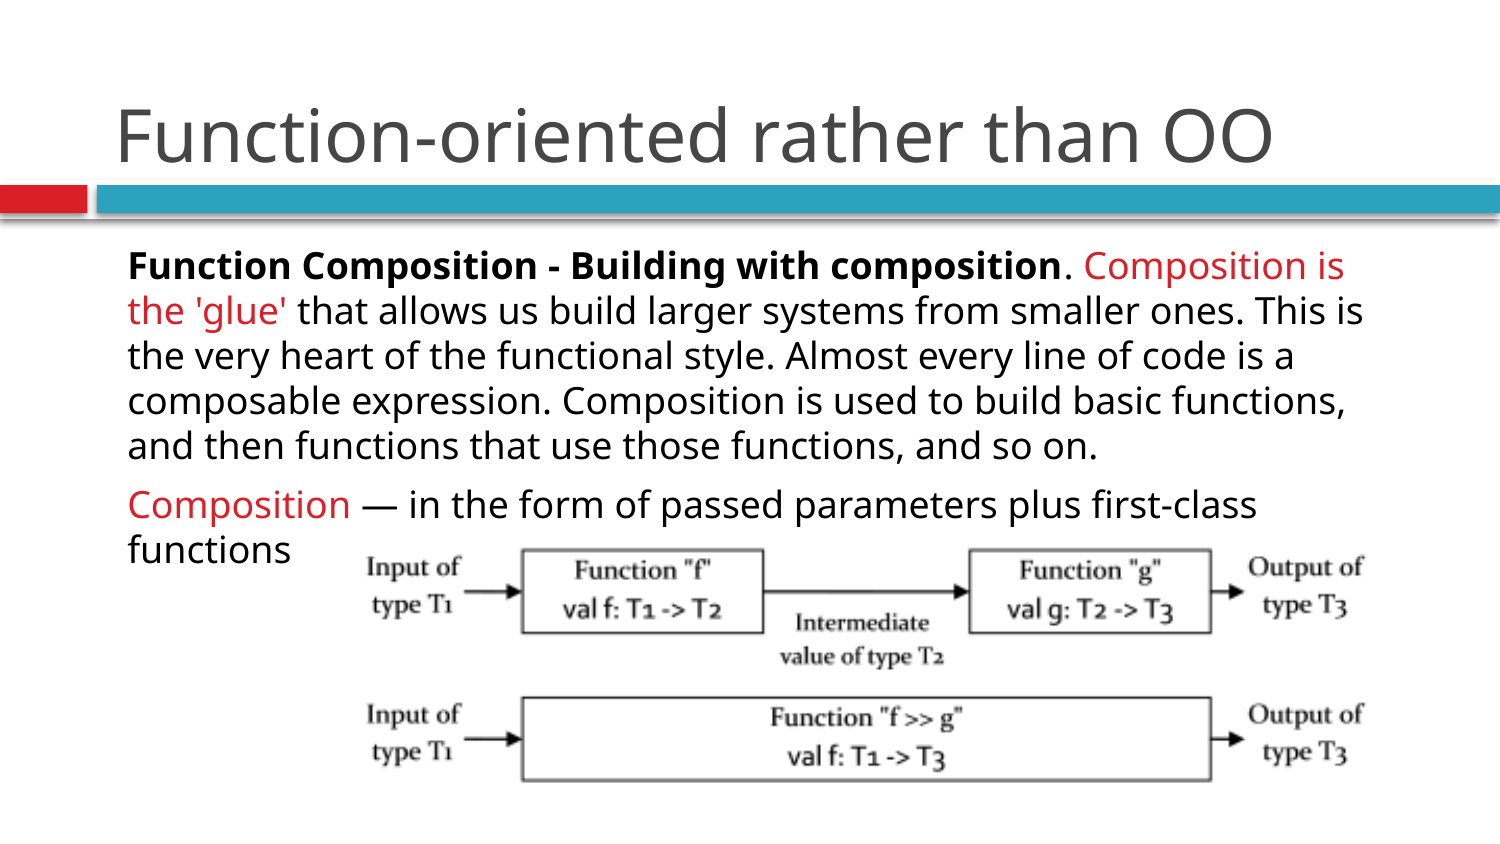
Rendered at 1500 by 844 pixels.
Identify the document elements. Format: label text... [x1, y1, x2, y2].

list Function Composition - Building with composition. Composition is the 'glue' that allows us build larger systems from smaller ones. This is the very heart of the functional style. Almost every line of code is a composable expression. Composition is used to build basic functions, and then functions that use those functions, and so on. Composition — in the form of passed parameters plus first-class functions [112, 234, 1400, 747]
title Function-oriented rather than OO [99, 19, 1438, 185]
picture [349, 534, 1394, 806]
